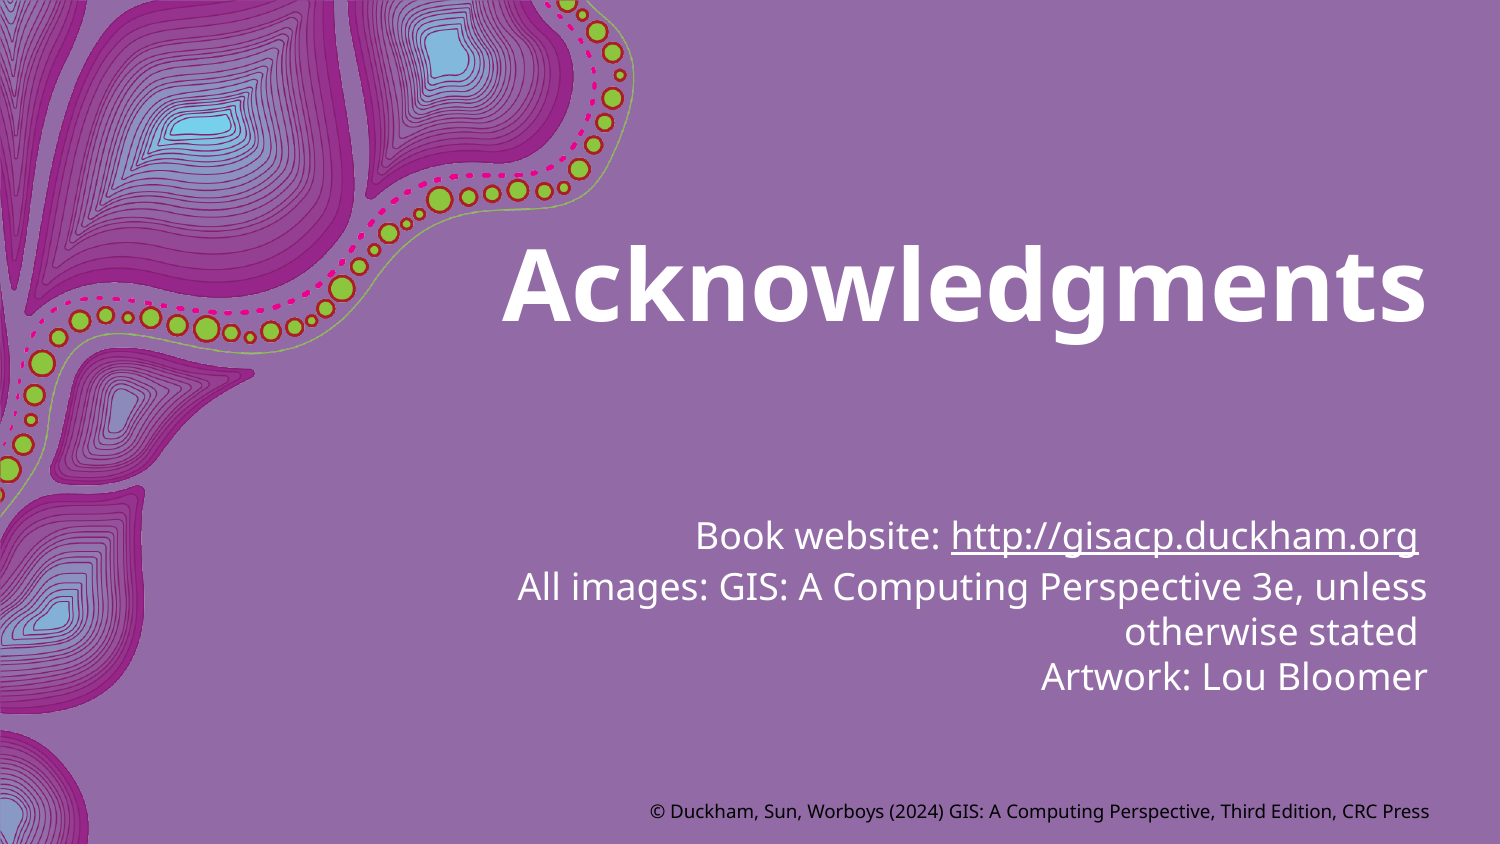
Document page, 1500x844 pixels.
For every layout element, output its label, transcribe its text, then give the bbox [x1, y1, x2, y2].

picture [0, 0, 844, 844]
title Acknowledgments [276, 86, 1444, 758]
text_box [70, 292, 746, 369]
text_box Book website: http://gisacp.duckham.org All images: GIS: A Computing Perspective 3e, unless otherwise stated Artwork: Lou Bloomer [386, 496, 1444, 713]
